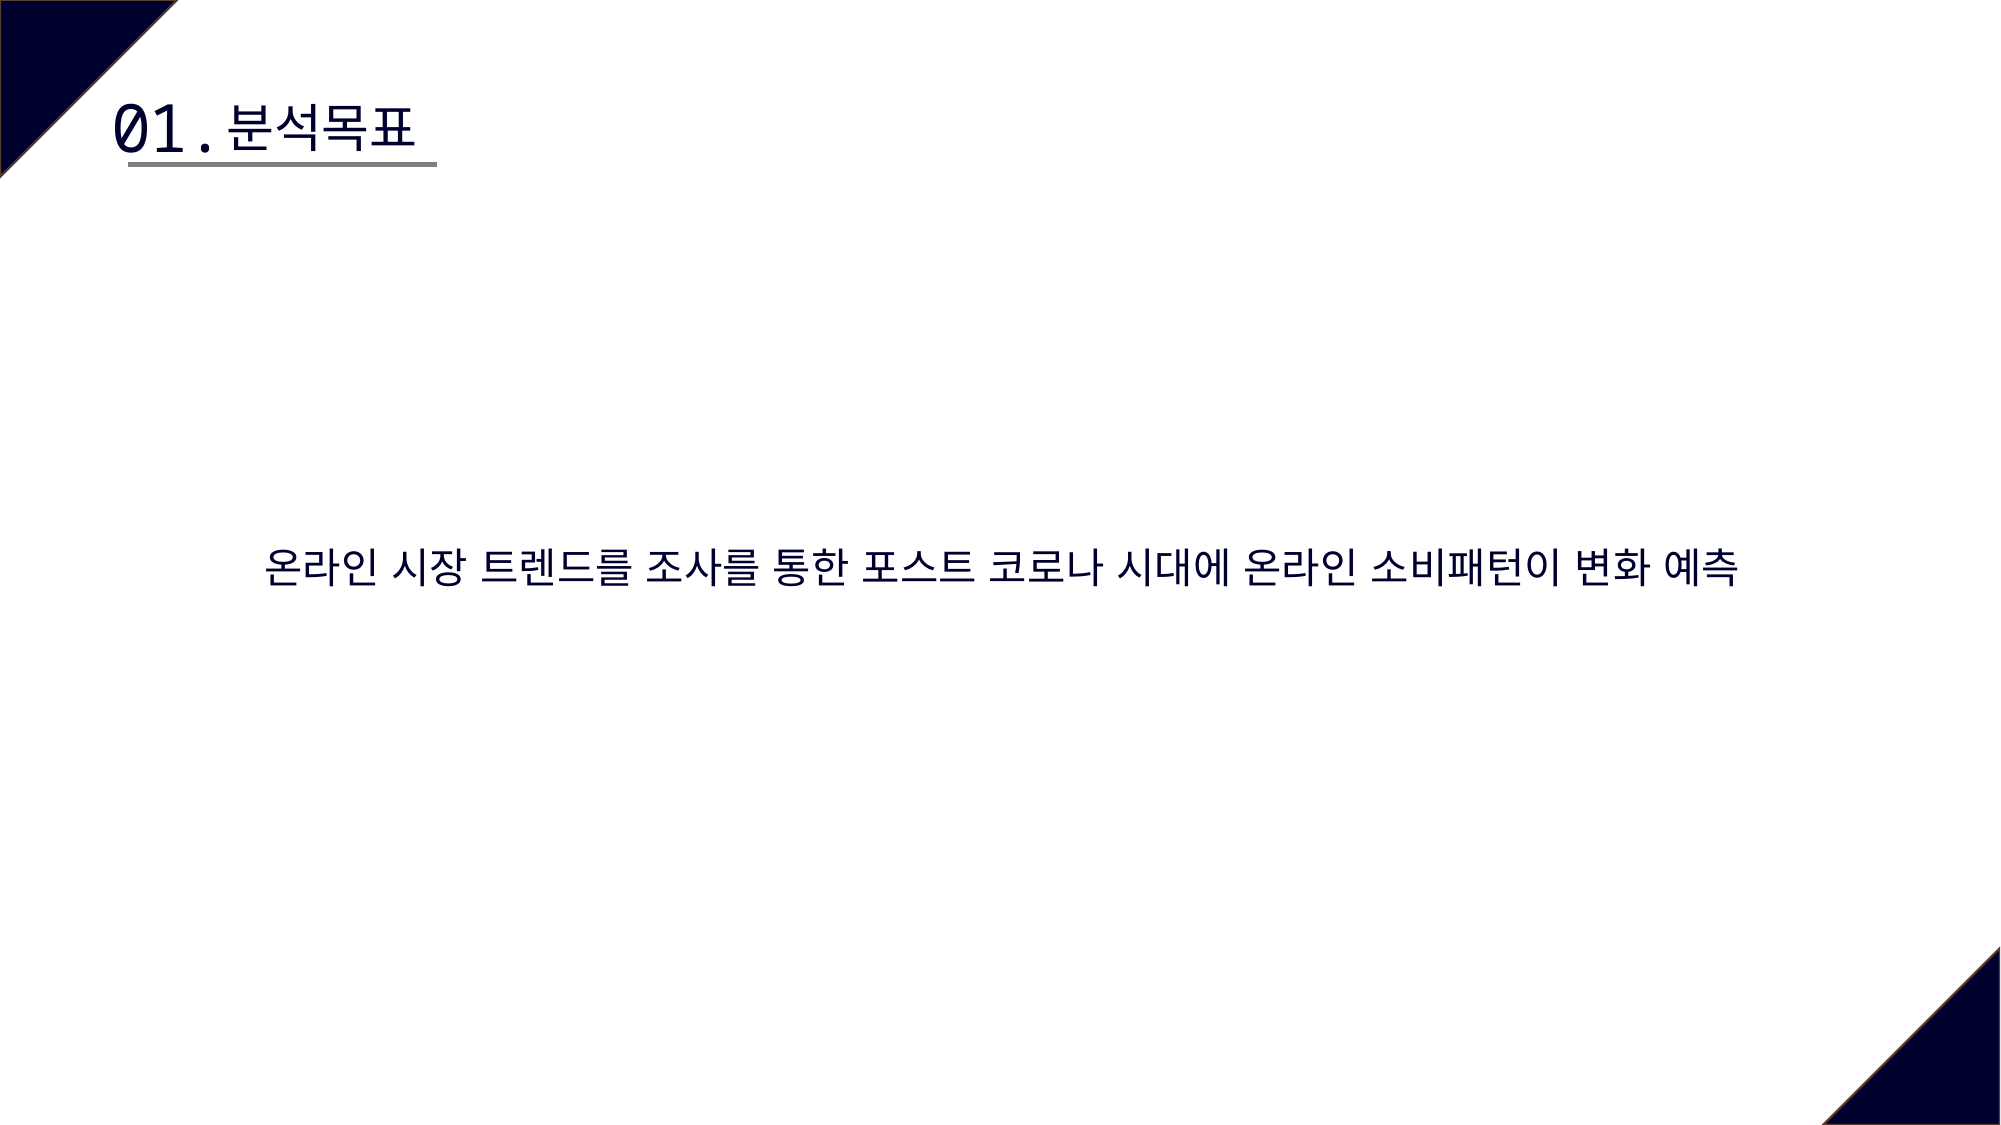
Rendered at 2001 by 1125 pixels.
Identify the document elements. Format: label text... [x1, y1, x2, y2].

text_box 분석목표 [241, 87, 504, 166]
text_box 온라인 시장 트렌드를 조사를 통한 포스트 코로나 시대에 온라인 소비패턴이 변화 예측 [21, 415, 1984, 718]
text_box 01. [96, 78, 241, 173]
